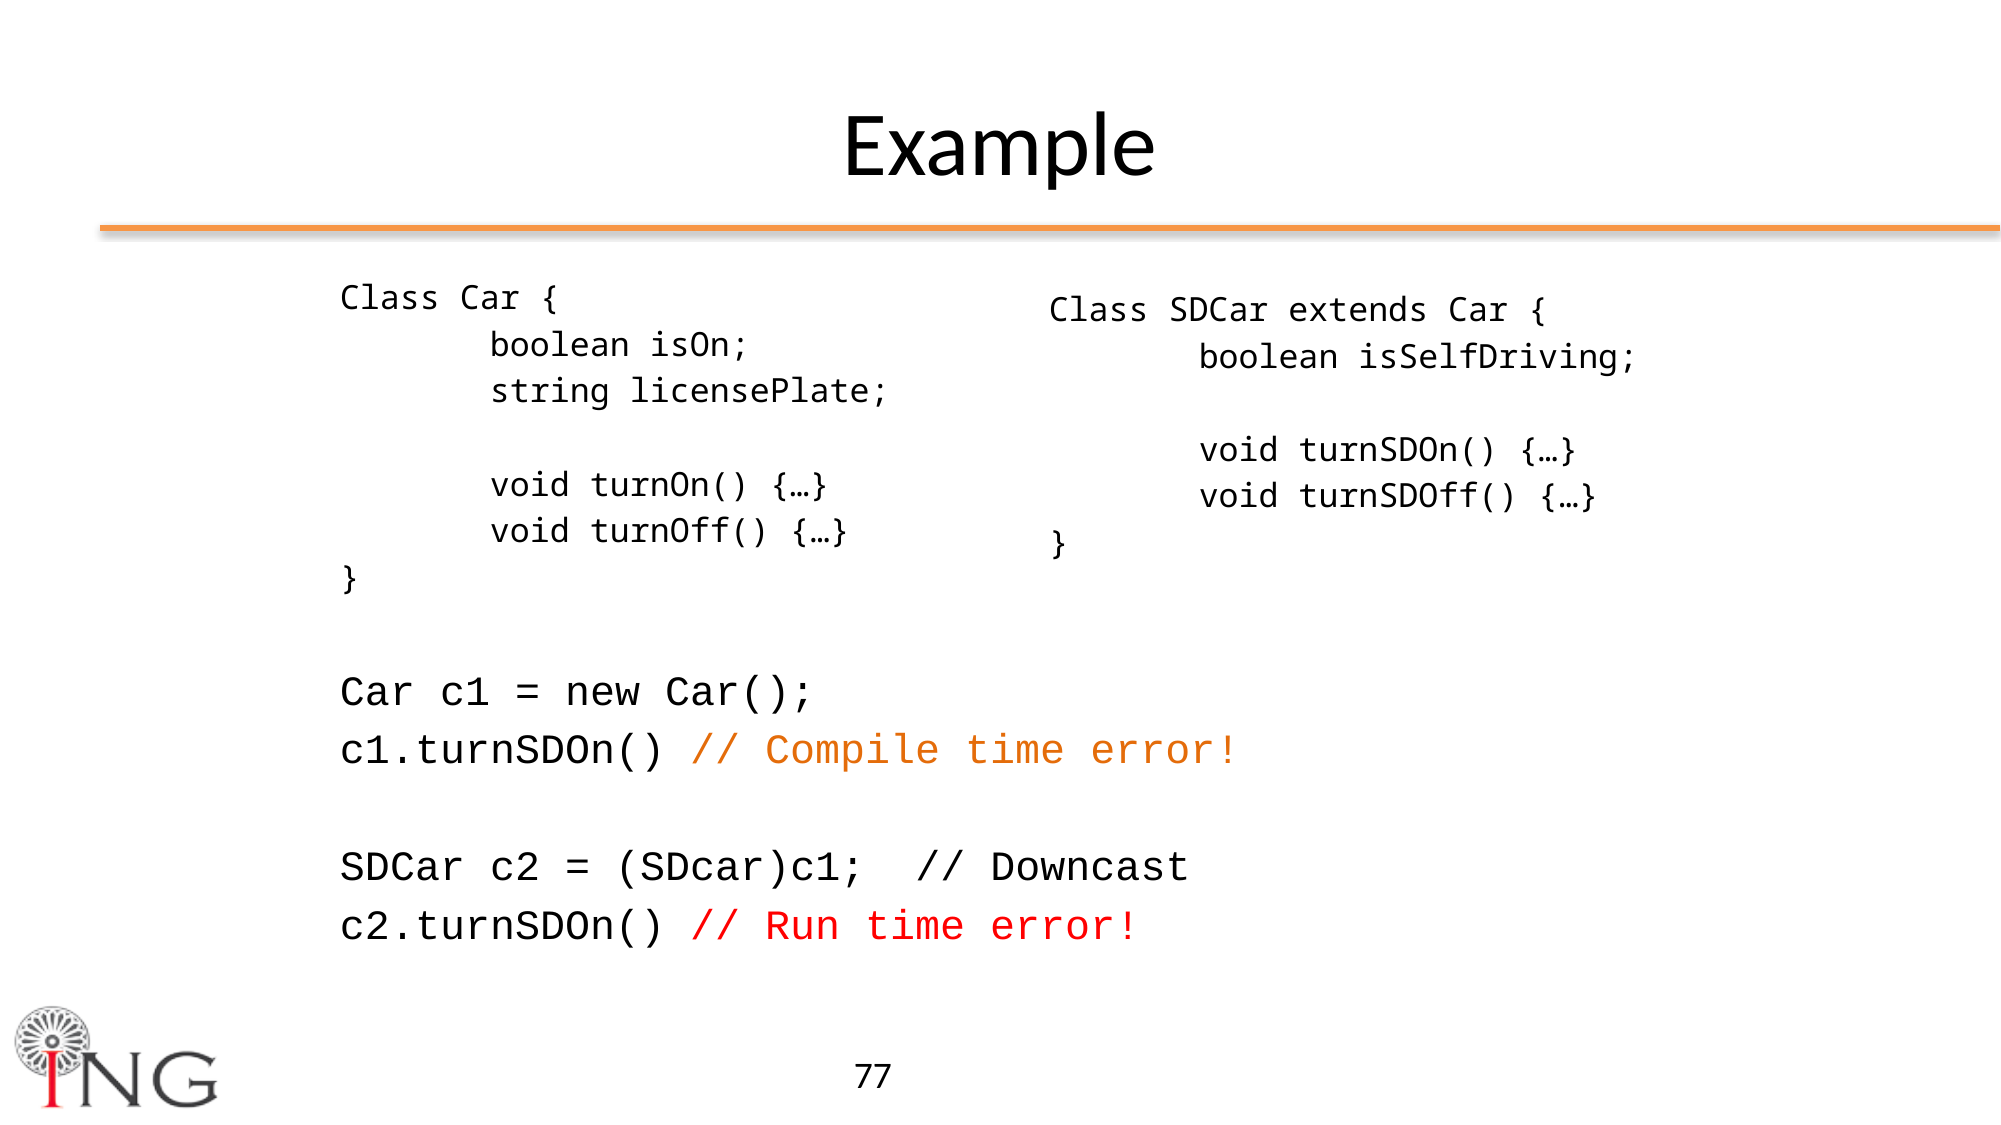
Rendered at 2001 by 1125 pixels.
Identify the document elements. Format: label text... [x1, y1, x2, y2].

title Example [99, 45, 1900, 233]
list Class Car { boolean isOn; string licensePlate; void turnOn() {…} void turnOff() {…} } [324, 268, 965, 597]
text_box Class SDCar extends Car { boolean isSelfDriving; void turnSDOn() {…} void turnSDOff() {…} } [1033, 280, 1674, 597]
slide_number 77 [839, 1043, 1900, 1104]
picture [0, 987, 244, 1125]
text_box Car c1 = new Car(); c1.turnSDOn() // Compile time error! SDCar c2 = (SDcar)c1; // Downcast c2.turnSDOn() // Run time error! [324, 597, 1675, 1005]
